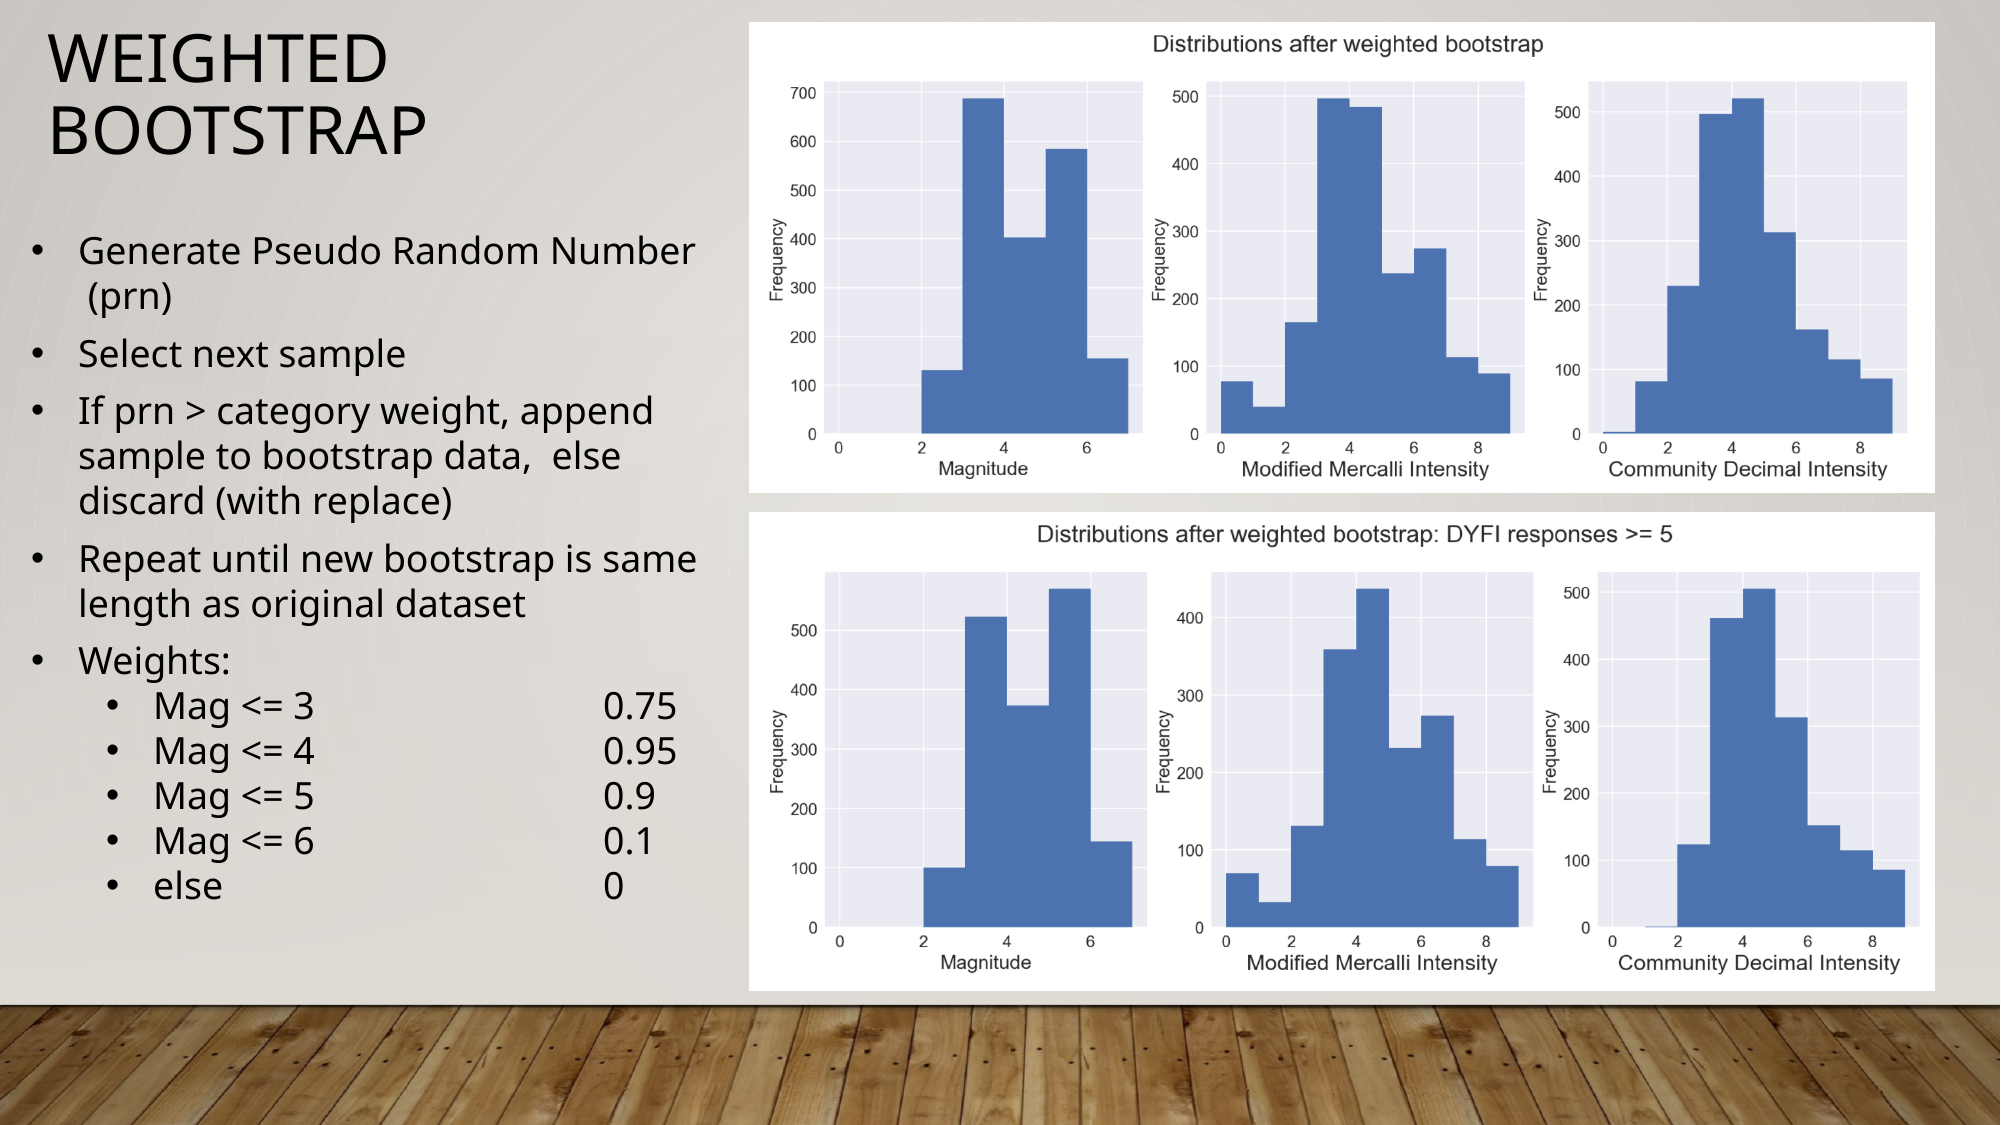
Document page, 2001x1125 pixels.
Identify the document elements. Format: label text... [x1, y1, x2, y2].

picture [748, 511, 1935, 991]
picture [0, 1005, 2000, 1125]
text_box Generate Pseudo Random Number (prn) Select next sample If prn > category weight, append sample to bootstrap data, else discard (with replace) Repeat until new bootstrap is same length as original dataset Weights: Mag <= 3 0.75 Mag <= 4 0.95 Mag <= 5 0.9 Mag <= 6 0.1 else 0 [16, 219, 716, 915]
picture [748, 22, 1935, 494]
text_box Weighted bootstrap [33, 17, 630, 219]
